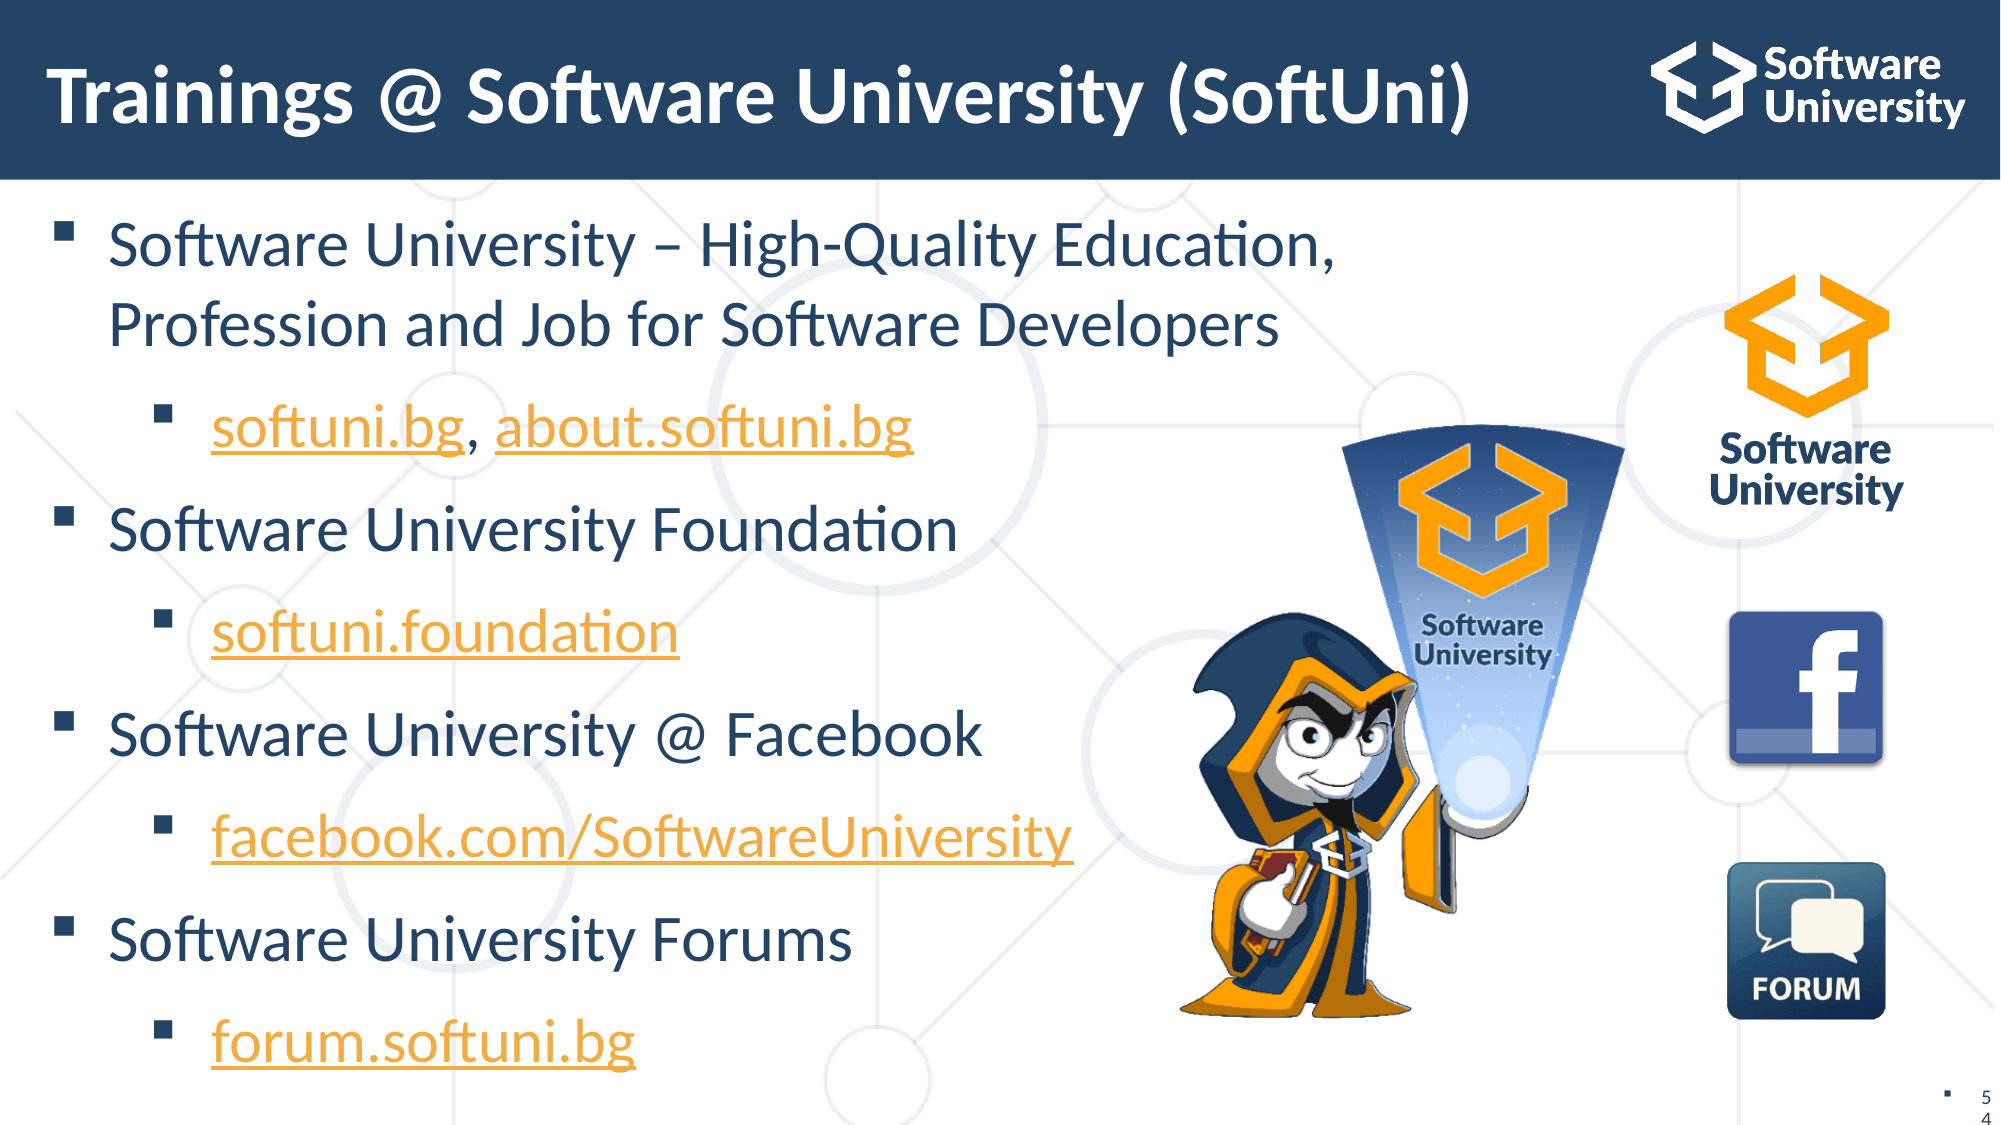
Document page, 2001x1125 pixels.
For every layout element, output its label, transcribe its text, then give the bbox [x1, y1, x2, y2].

picture [1458, 423, 1627, 1020]
title Trainings @ Software University (SoftUni) [28, 17, 1627, 163]
picture [1651, 41, 1966, 134]
picture [1708, 274, 1904, 517]
slide_number 54 [1927, 1067, 1989, 1117]
list Software University – High-Quality Education, Profession and Job for Software Developers softuni.bg, about.softuni.bg Software University Foundation softuni.foundation Software University @ Facebook facebook.com/SoftwareUniversity Software University Forums forum.softuni.bg [31, 193, 1458, 1094]
picture [1723, 605, 1889, 773]
picture [1726, 861, 1886, 1020]
